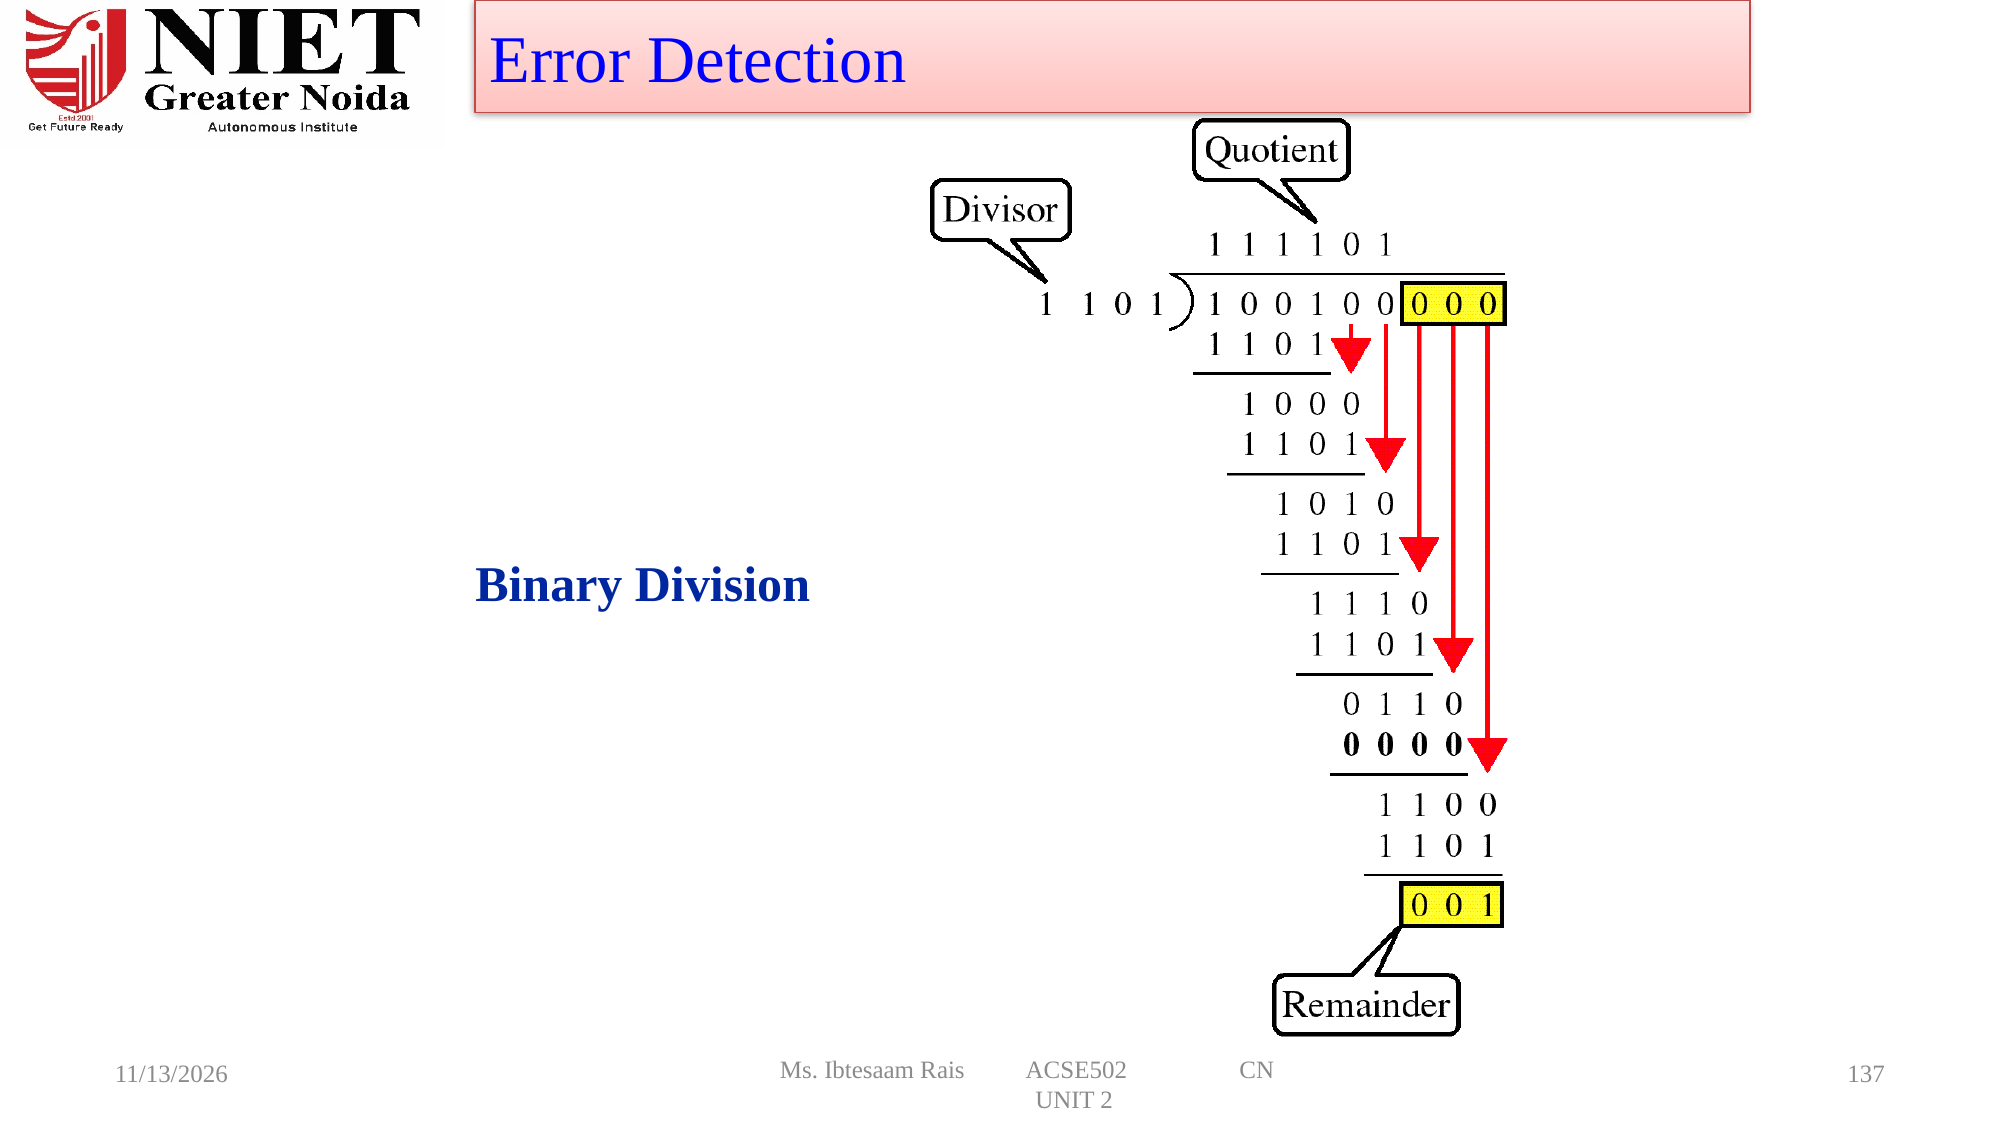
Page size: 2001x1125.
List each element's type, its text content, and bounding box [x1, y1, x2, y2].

picture [0, 0, 445, 149]
footer Ms. Ibtesaam Rais ACSE502 CN UNIT 2 [762, 1042, 1305, 1125]
picture [929, 116, 1508, 1037]
text_box Binary Division [460, 544, 826, 619]
text_box Error Detection [474, 0, 1751, 113]
slide_number 137 [1433, 1042, 1900, 1103]
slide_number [99, 1042, 567, 1103]
